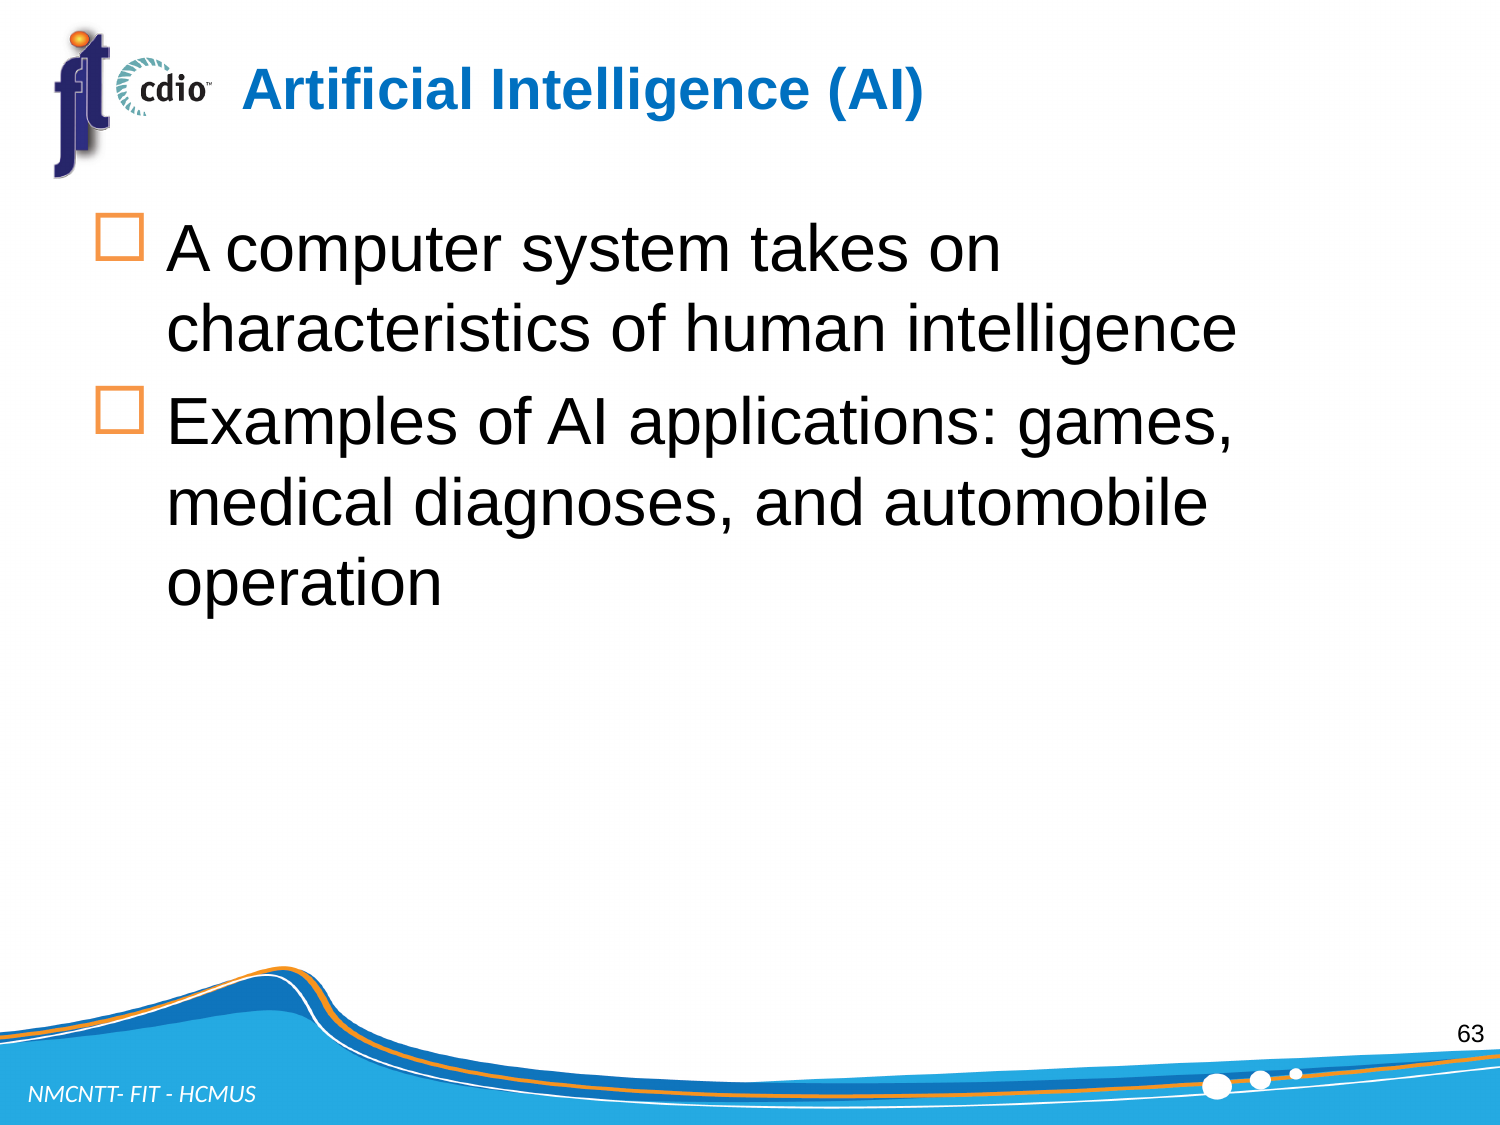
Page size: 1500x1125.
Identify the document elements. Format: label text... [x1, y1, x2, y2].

list A computer system takes on characteristics of human intelligence Examples of AI applications: games, medical diagnoses, and automobile operation [75, 197, 1425, 977]
text_box NMCNTT- FIT - HCMUS [12, 1062, 488, 1123]
picture [0, 0, 1500, 1125]
title Artificial Intelligence (AI) [226, 6, 1425, 166]
slide_number 63 [1149, 1002, 1500, 1063]
